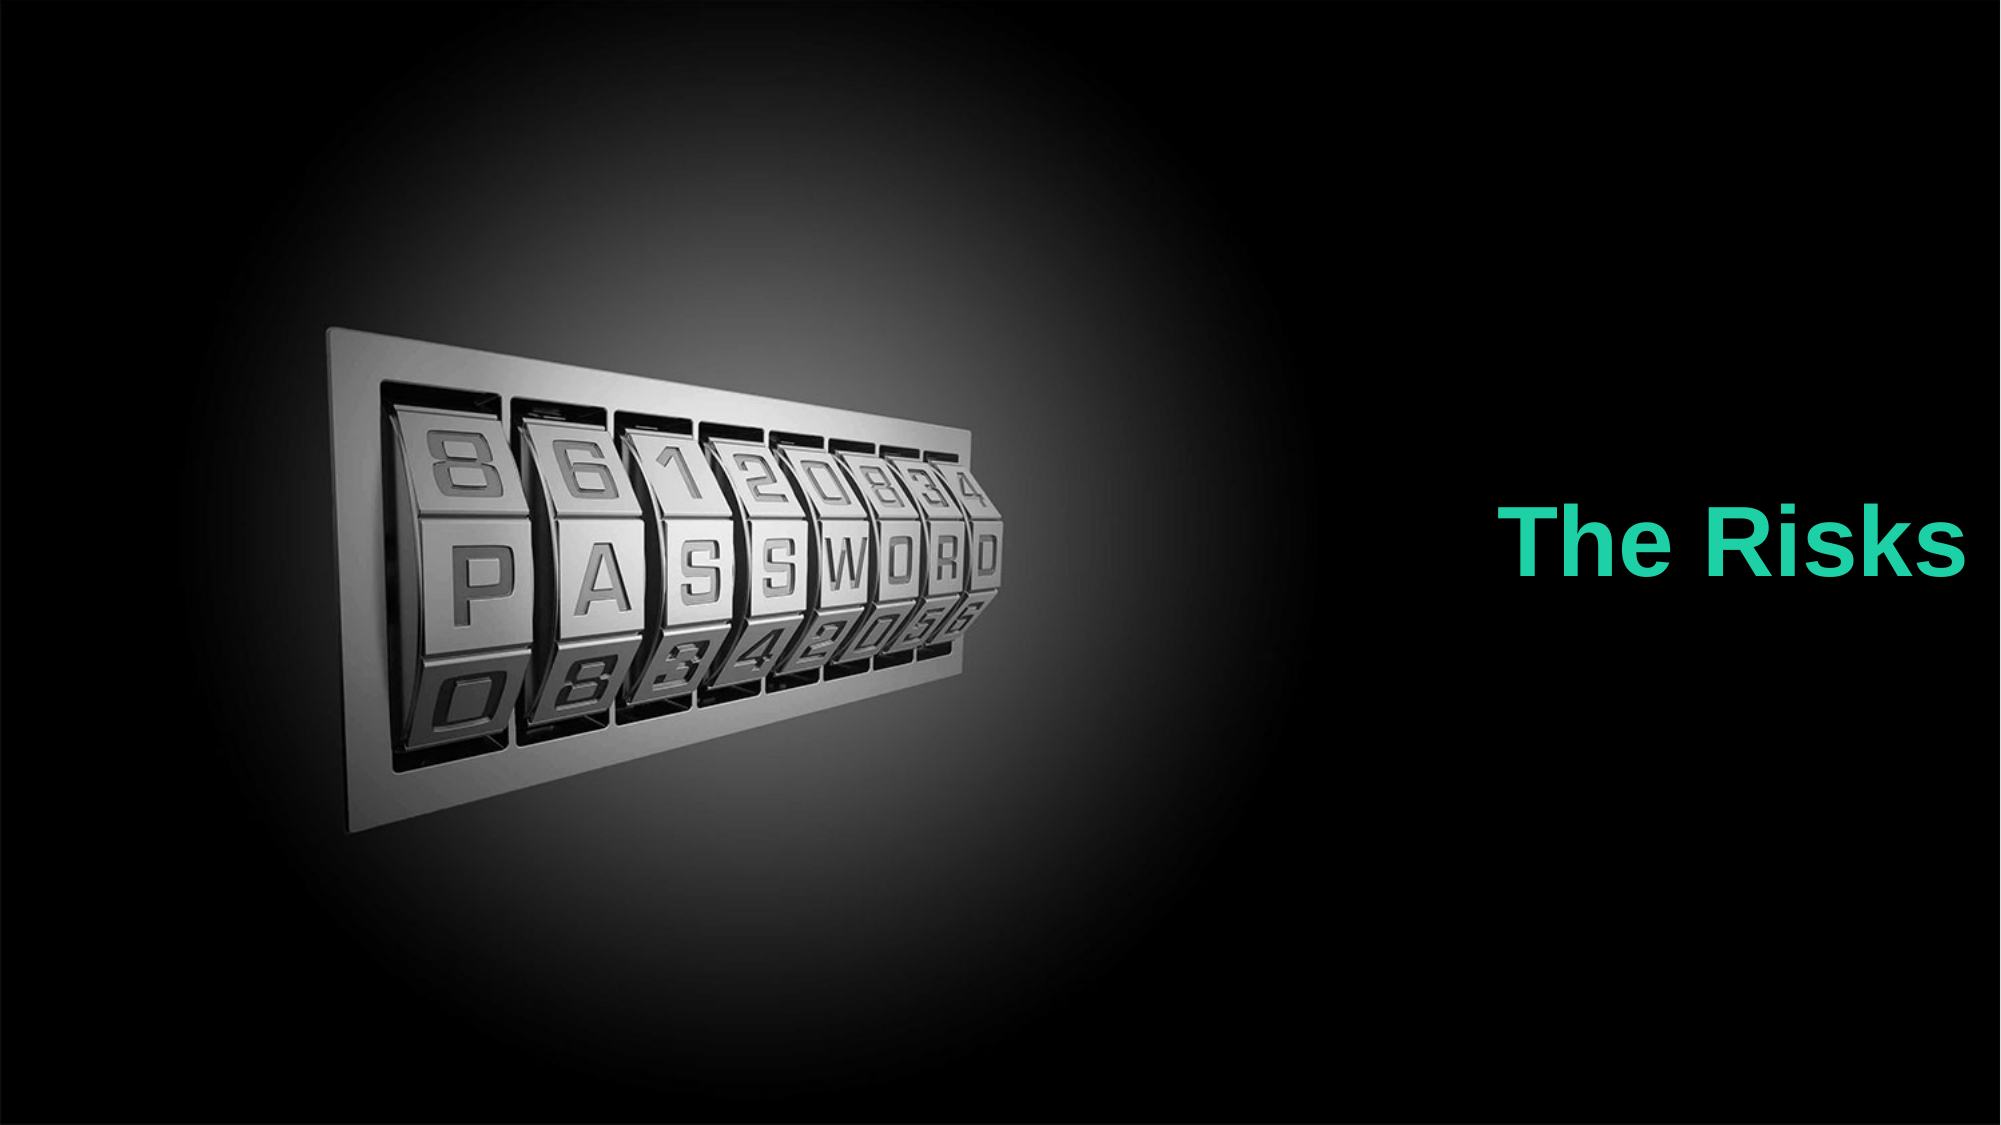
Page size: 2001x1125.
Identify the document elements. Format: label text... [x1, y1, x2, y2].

text_box The Risks [1222, 469, 1984, 605]
picture [0, 0, 2001, 1125]
